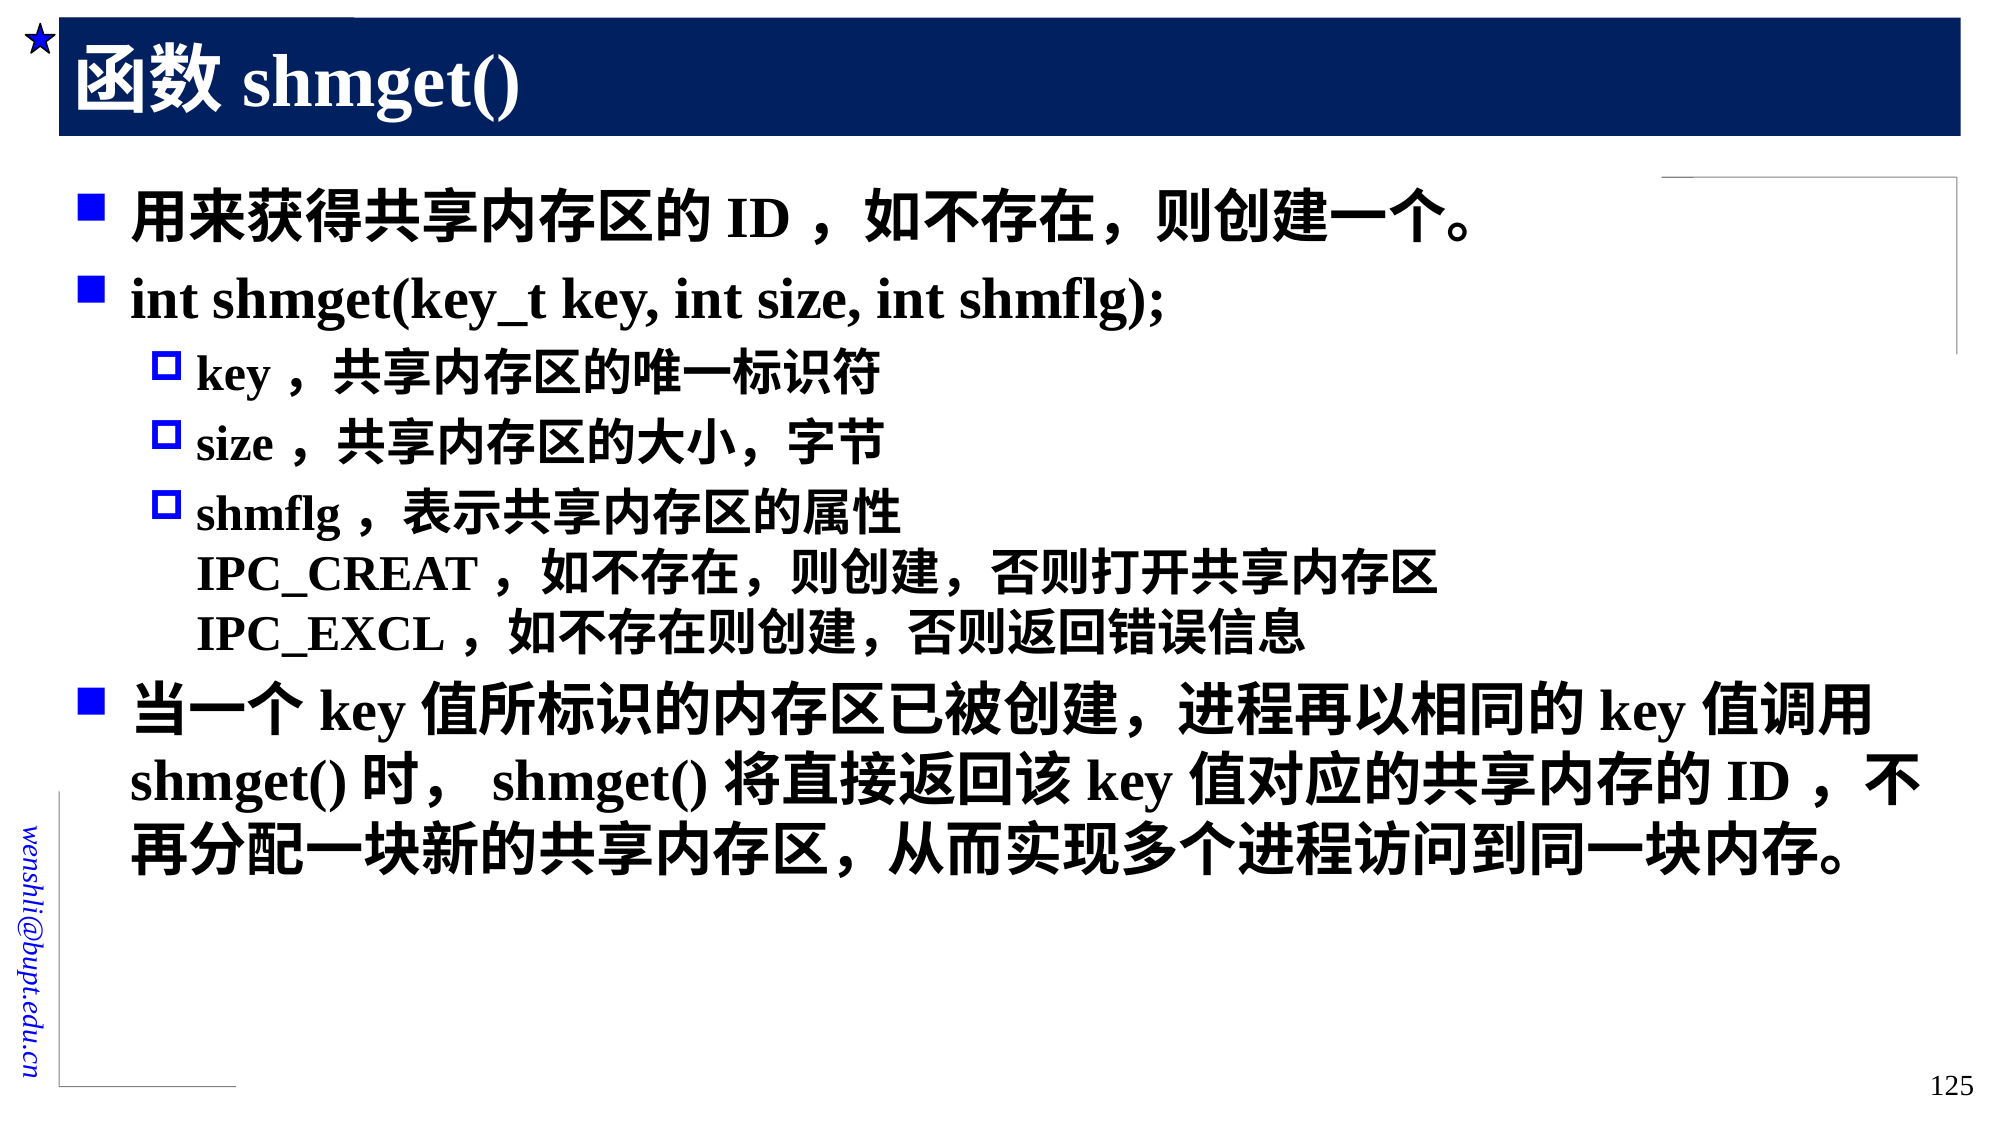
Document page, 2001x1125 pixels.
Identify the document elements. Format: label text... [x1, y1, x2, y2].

list 用来获得共享内存区的ID，如不存在，则创建一个。 int shmget(key_t key, int size, int shmflg); key，共享内存区的唯一标识符 size，共享内存区的大小，字节 shmflg，表示共享内存区的属性 IPC_CREAT，如不存在，则创建，否则打开共享内存区 IPC_EXCL，如不存在则创建，否则返回错误信息 当一个key值所标识的内存区已被创建，进程再以相同的key值调用shmget()时，shmget()将直接返回该key值对应的共享内存的ID，不再分配一块新的共享内存区，从而实现多个进程访问到同一块内存。 [59, 171, 1955, 1087]
slide_number 125 [1822, 1058, 1990, 1113]
title 函数shmget() [58, 17, 1961, 137]
